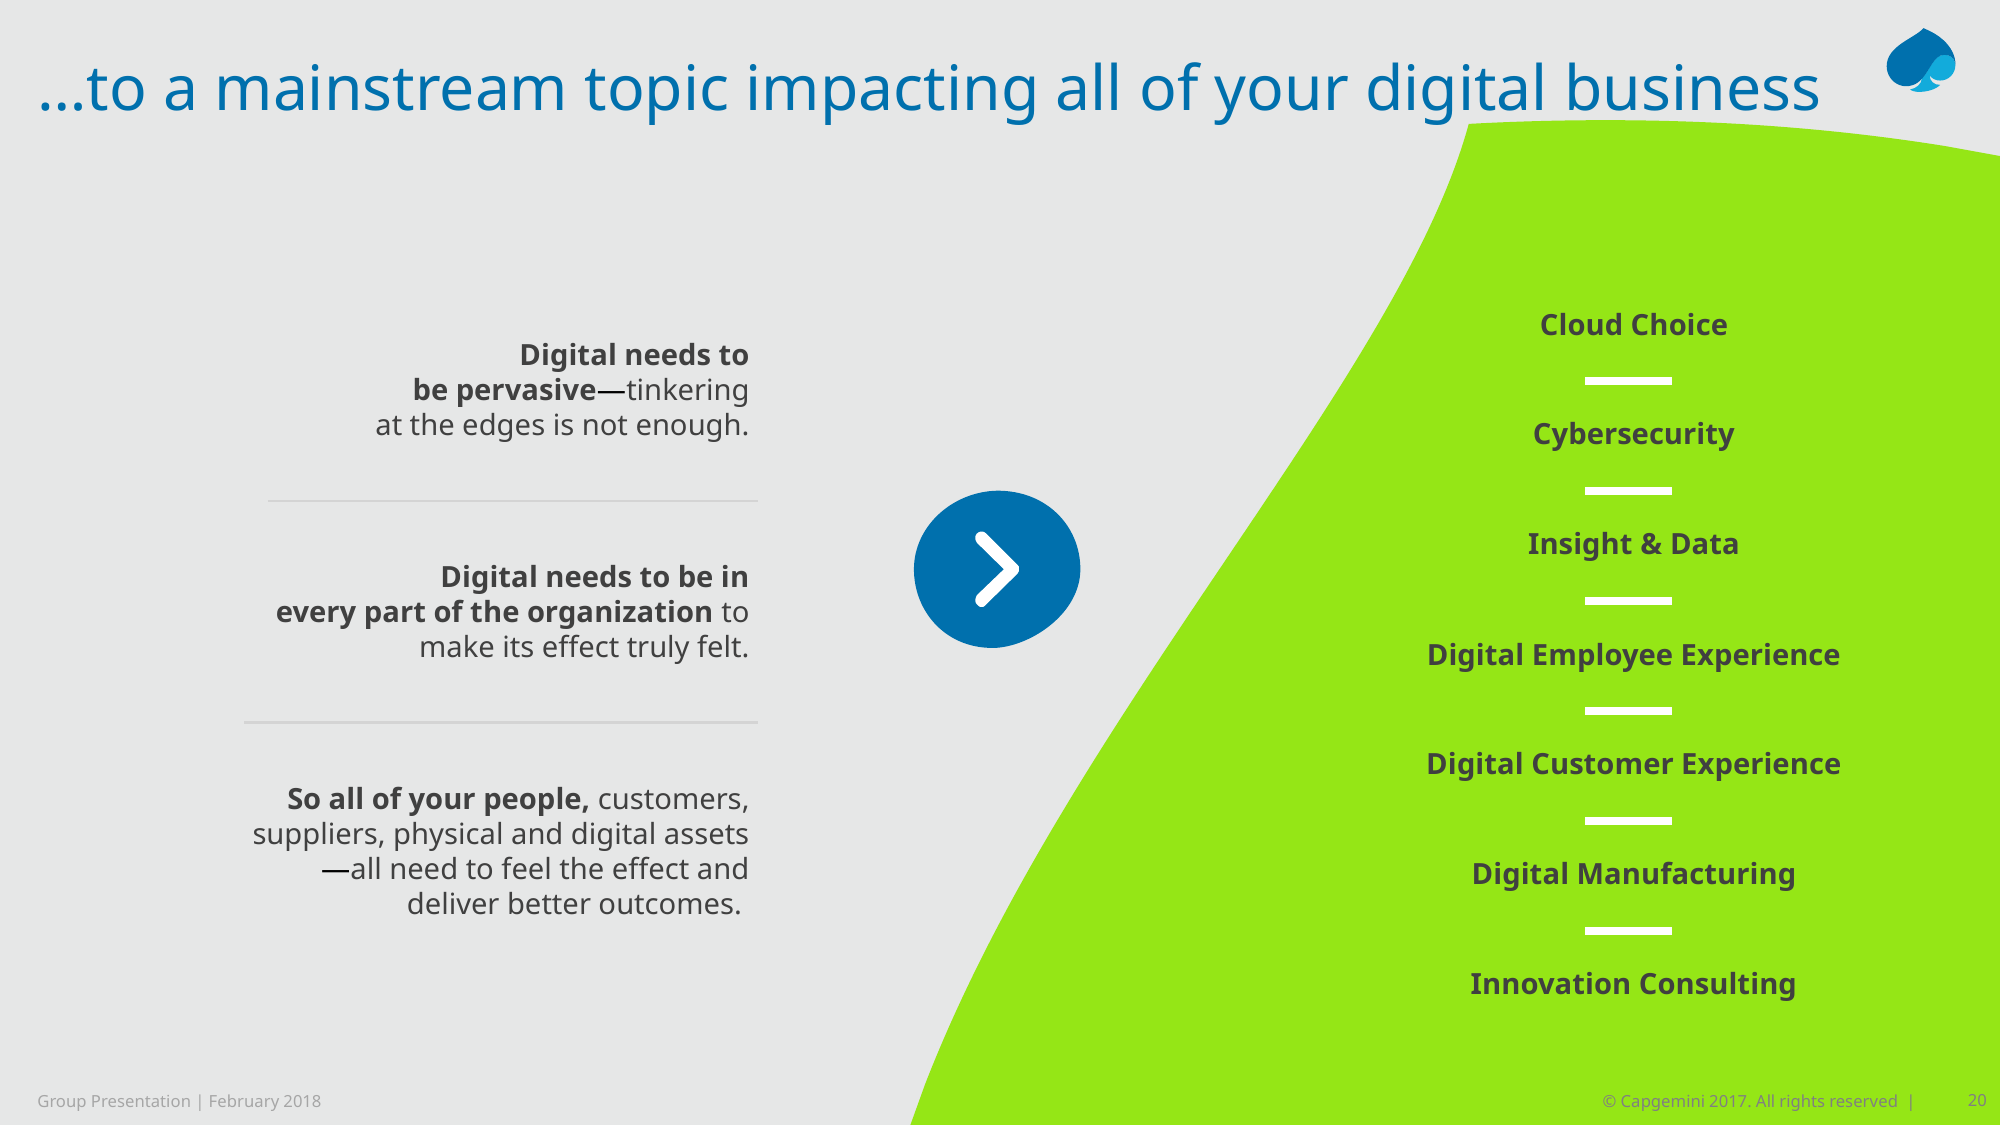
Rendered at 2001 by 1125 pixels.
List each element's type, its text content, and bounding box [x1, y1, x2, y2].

text_box Digital Customer Experience [1378, 742, 1890, 789]
title …to a mainstream topic impacting all of your digital business [37, 0, 1863, 182]
text_box Innovation Consulting [1410, 962, 1858, 1009]
text_box Digital Manufacturing [1376, 852, 1892, 899]
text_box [913, 490, 1081, 648]
text_box [909, 133, 2000, 1125]
text_box Digital Employee Experience [1378, 632, 1890, 679]
text_box Digital needs to be pervasive—tinkering at the edges is not enough. [232, 336, 788, 442]
text_box Digital needs to be in every part of the organization to make its effect truly felt. [232, 558, 788, 664]
text_box Cloud Choice [1502, 302, 1767, 349]
text_box Insight & Data [1376, 522, 1892, 569]
text_box Cybersecurity [1480, 412, 1788, 459]
text_box 20 [1904, 1089, 1987, 1113]
text_box © Capgemini 2017. All rights reserved | [1479, 1090, 1917, 1112]
text_box So all of your people, customers, suppliers, physical and digital assets—all need to feel the effect and deliver better outcomes. [232, 780, 788, 921]
